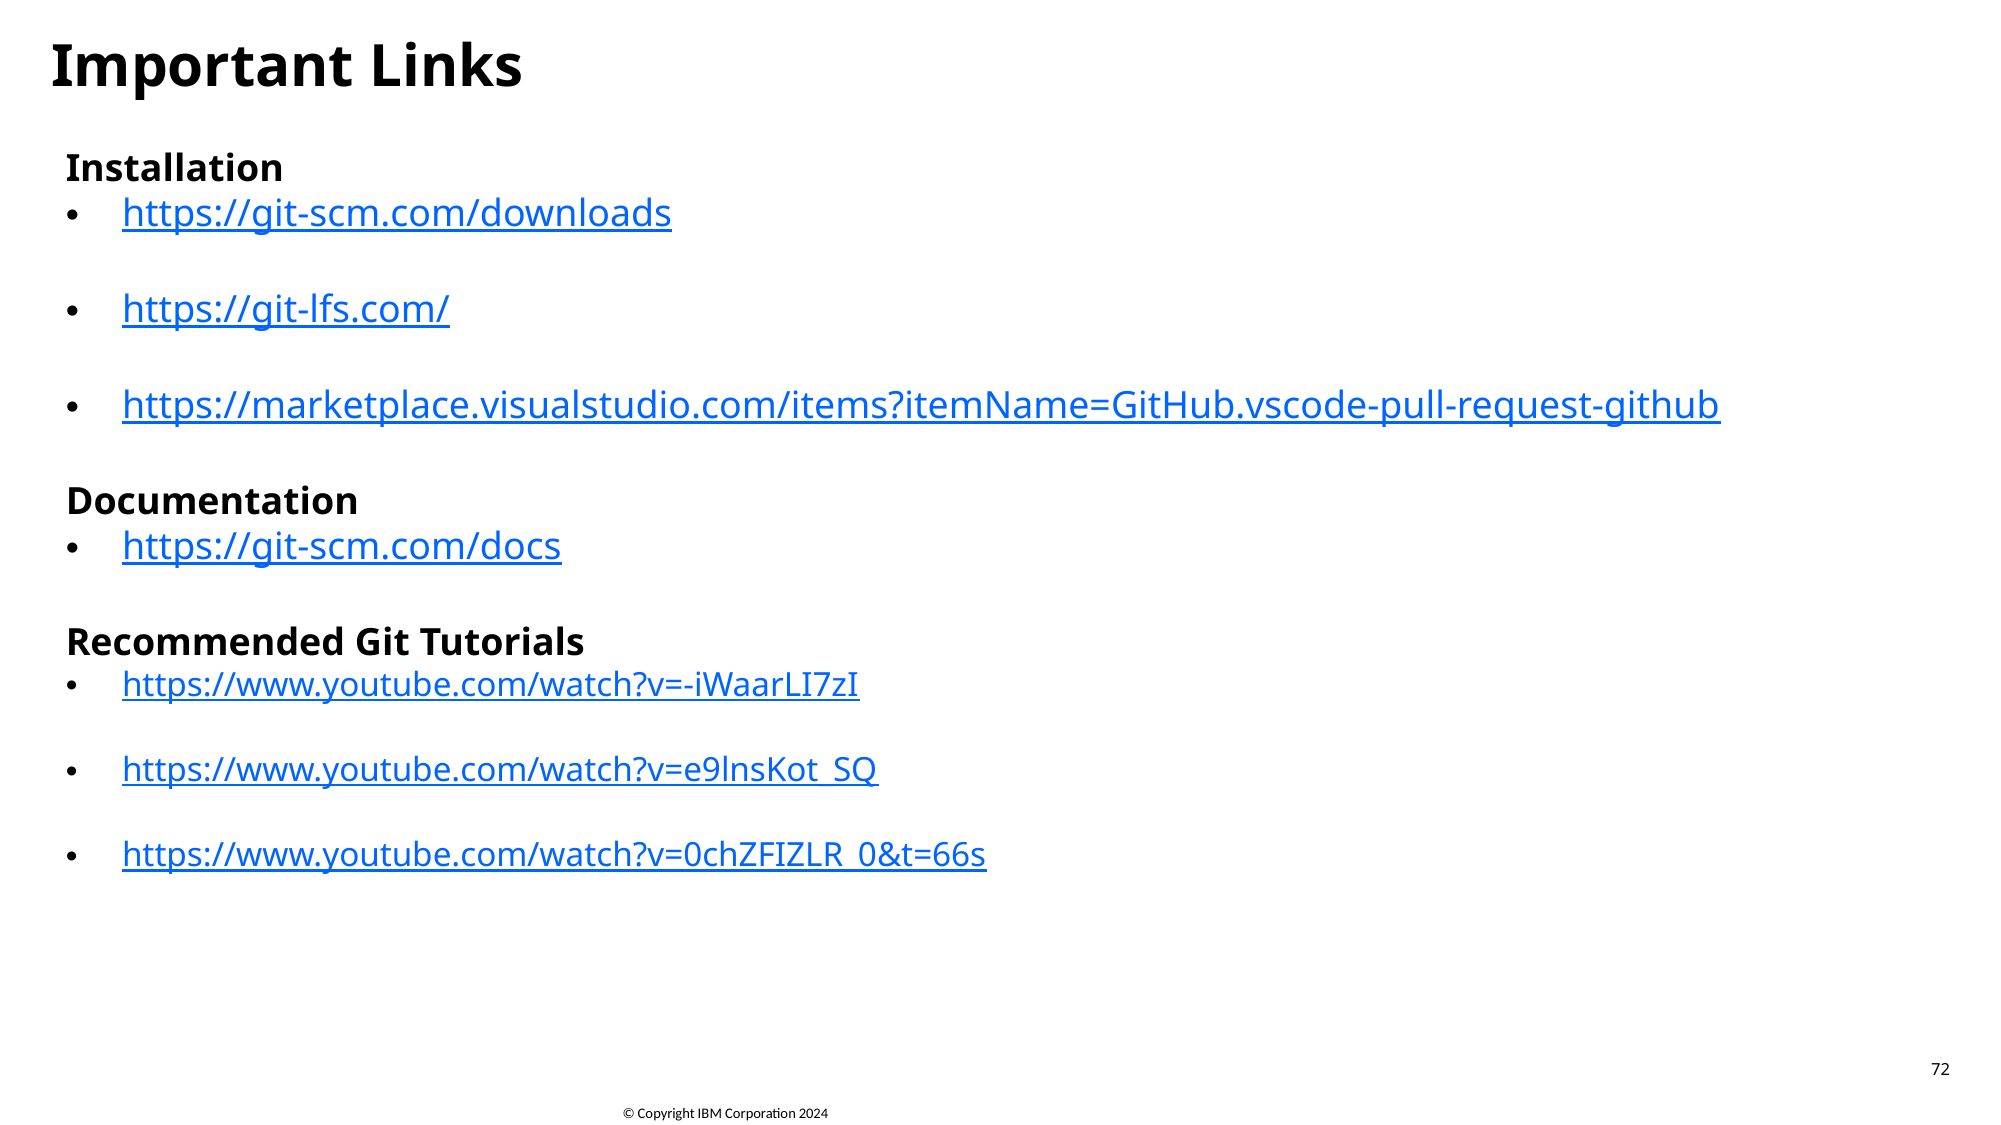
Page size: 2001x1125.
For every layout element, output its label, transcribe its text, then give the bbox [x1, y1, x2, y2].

title Important Links [51, 36, 1721, 101]
list Installation https://git-scm.com/downloads https://git-lfs.com/ https://marketplace.visualstudio.com/items?itemName=GitHub.vscode-pull-request-github Documentation https://git-scm.com/docs Recommended Git Tutorials https://www.youtube.com/watch?v=-iWaarLI7zI https://www.youtube.com/watch?v=e9lnsKot_SQ https://www.youtube.com/watch?v=0chZFIZLR_0&t=66s [51, 136, 1934, 1068]
slide_number 72 [1500, 1055, 1950, 1086]
